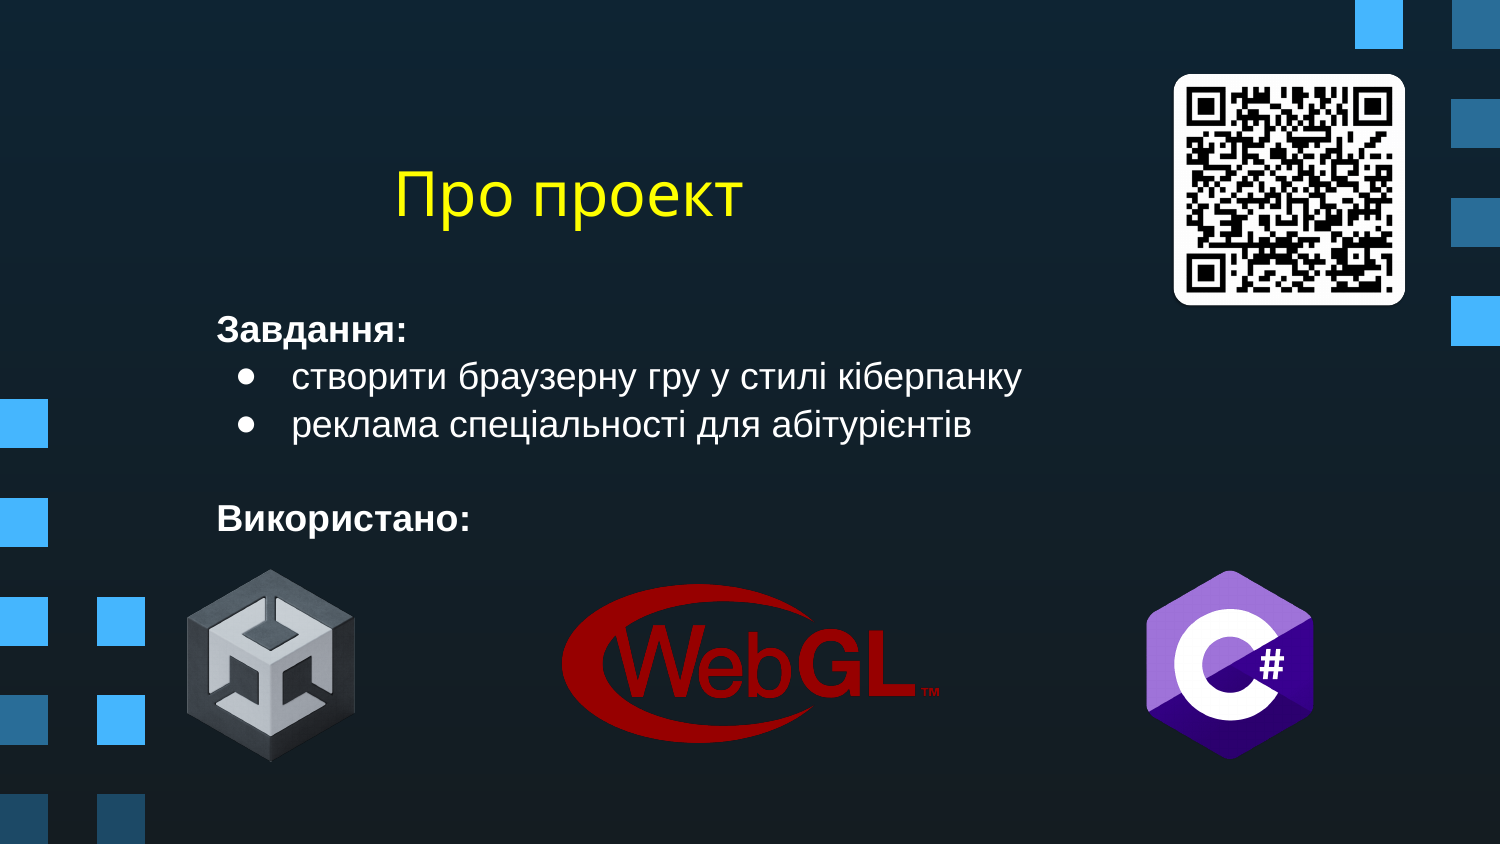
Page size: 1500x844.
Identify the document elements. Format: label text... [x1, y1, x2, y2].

picture [1168, 71, 1408, 311]
picture [22, 524, 519, 804]
picture [560, 584, 940, 744]
list Завдання: створити браузерну гру у стилі кіберпанку реклама спеціальності для абітурієнтів Використано: [201, 251, 1356, 627]
title Про проект [151, 116, 987, 266]
picture [1047, 562, 1408, 766]
